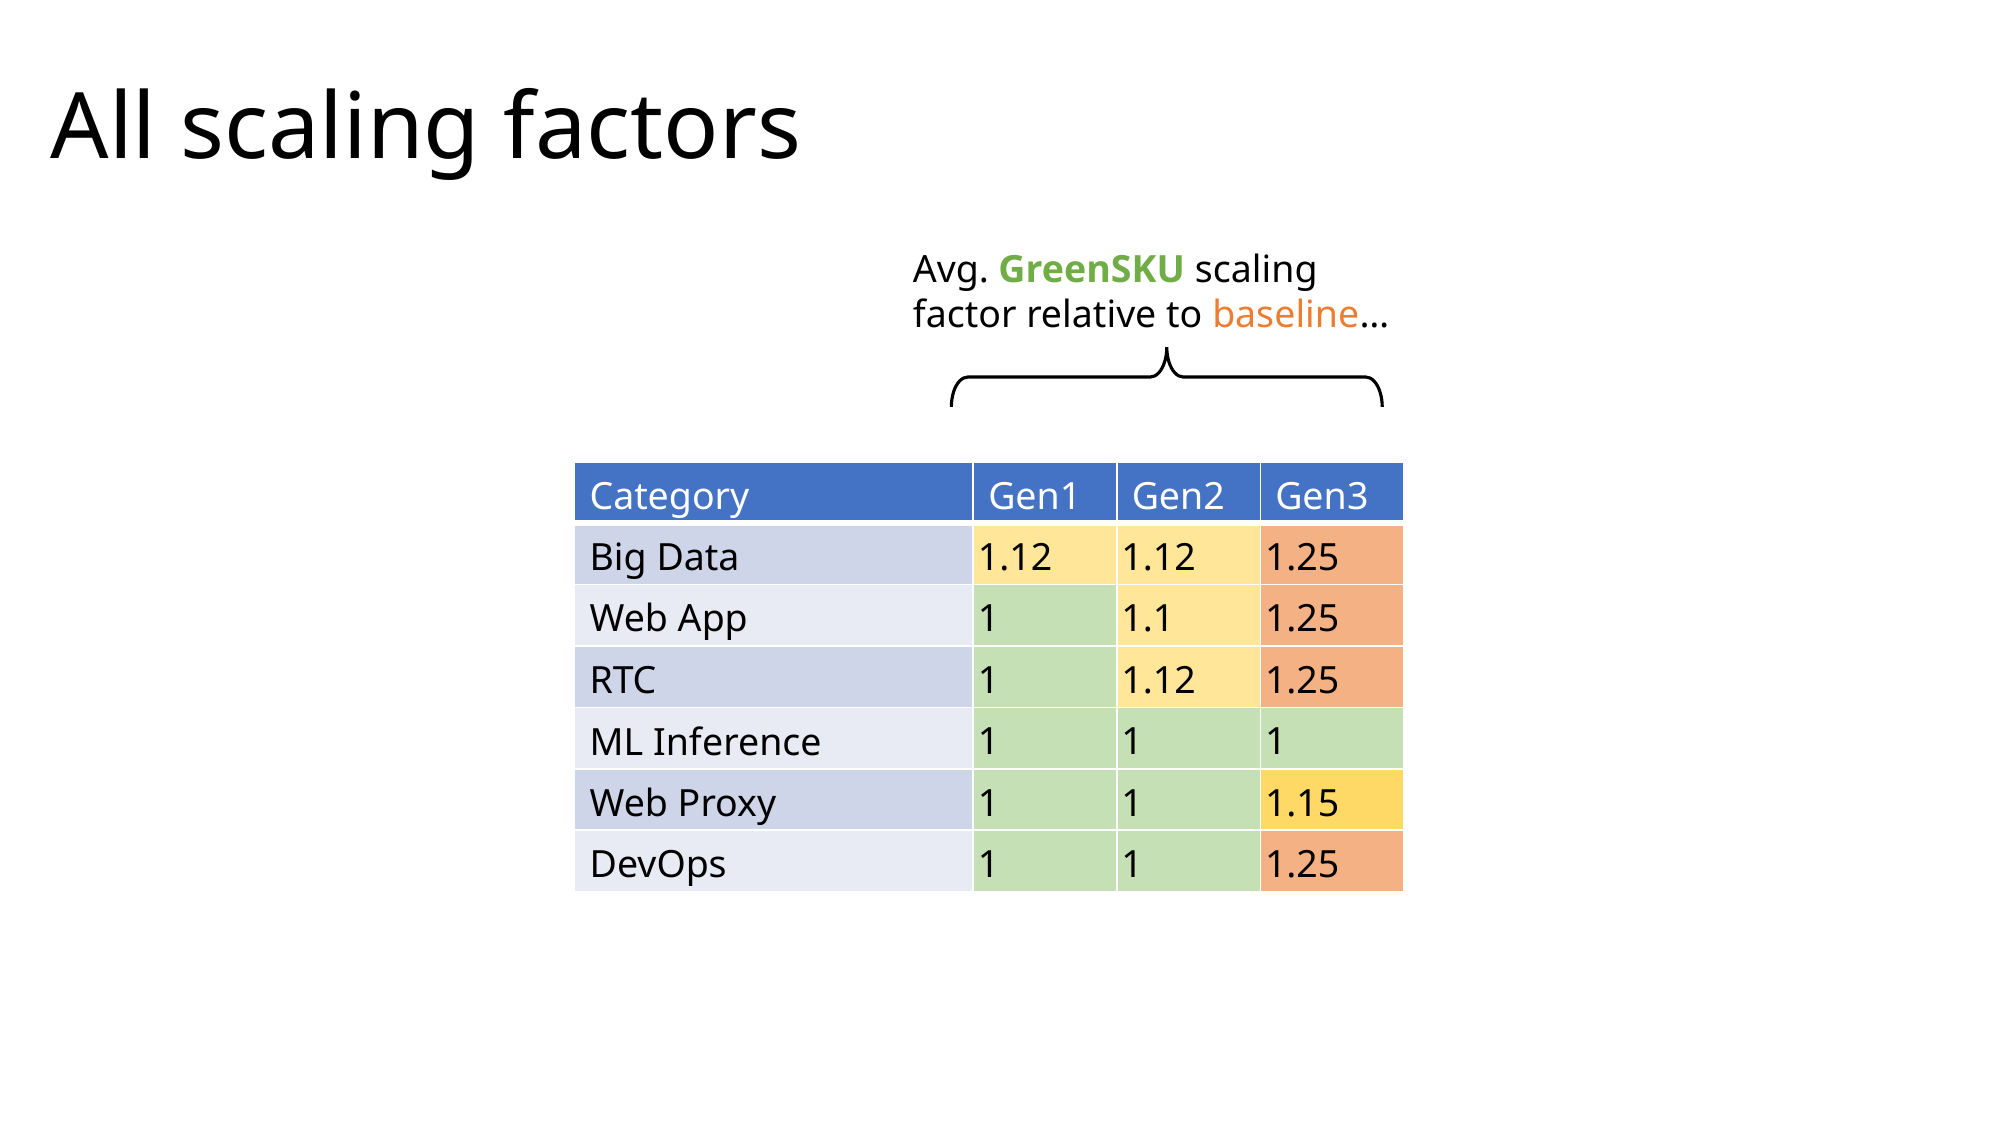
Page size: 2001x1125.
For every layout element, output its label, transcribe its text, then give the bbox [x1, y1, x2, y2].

table_cell 1.15 [1261, 770, 1403, 829]
table_cell Web Proxy [575, 770, 972, 829]
table_cell 1.25 [1261, 526, 1403, 584]
table_cell 1 [974, 585, 1116, 645]
table_cell ML Inference [575, 708, 972, 768]
table_cell 1.12 [1118, 647, 1260, 707]
table_cell Web App [575, 585, 972, 645]
table_cell 1.12 [974, 526, 1116, 584]
table_cell Big Data [575, 526, 972, 584]
title All scaling factors [35, 20, 898, 239]
table_cell 1 [1118, 770, 1260, 829]
table_cell 1 [974, 770, 1116, 829]
table_header Gen3 [1261, 463, 1403, 520]
table_cell 1 [974, 647, 1116, 707]
table_cell DevOps [575, 831, 972, 891]
table_cell 1 [1118, 708, 1260, 768]
table_cell 1 [1261, 708, 1403, 768]
table_cell 1 [974, 708, 1116, 768]
table_cell 1 [1118, 831, 1260, 891]
table_cell RTC [575, 647, 972, 707]
table_cell 1.12 [1118, 526, 1260, 584]
table_cell 1.25 [1261, 585, 1403, 645]
table_header Category [575, 463, 972, 520]
text_box Avg. GreenSKU scaling factor relative to baseline… [898, 238, 1436, 343]
table_header Gen2 [1118, 463, 1260, 520]
table_header Gen1 [974, 463, 1116, 520]
table_cell 1 [974, 831, 1116, 891]
table_cell 1.25 [1261, 647, 1403, 707]
table_cell 1.25 [1261, 831, 1403, 891]
table_cell 1.1 [1118, 585, 1260, 645]
text_box [950, 347, 1383, 407]
